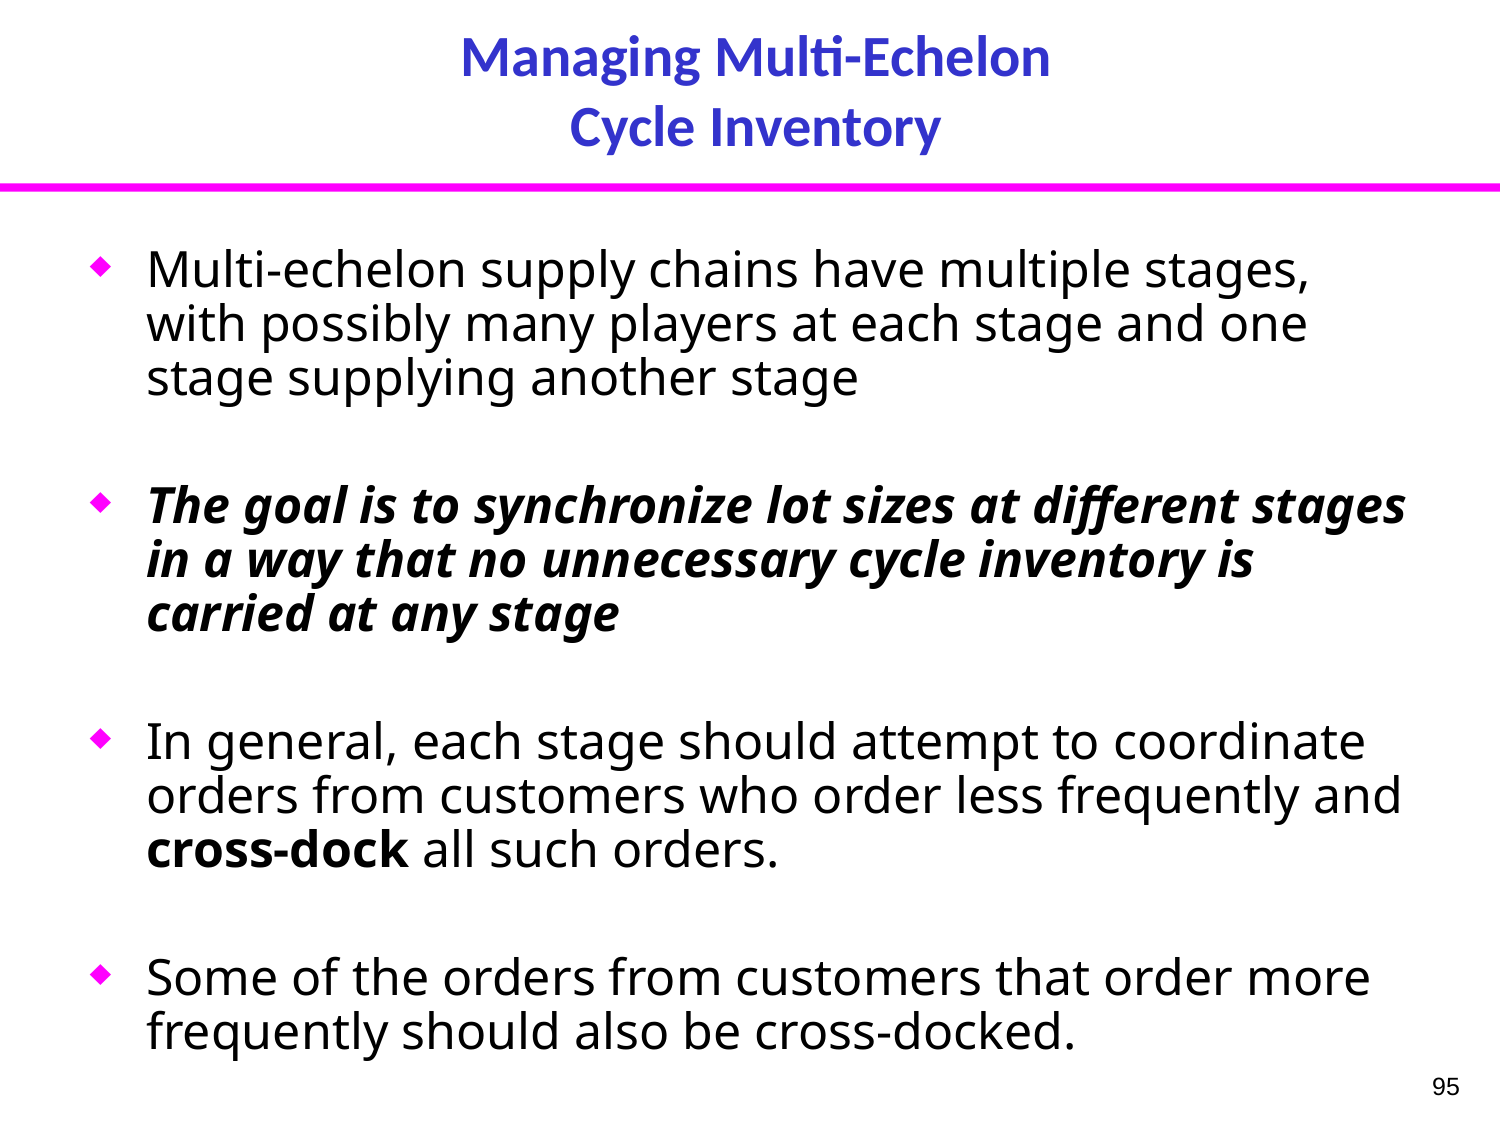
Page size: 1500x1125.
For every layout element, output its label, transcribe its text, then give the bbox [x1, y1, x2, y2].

title Managing Multi-Echelon Cycle Inventory [62, 62, 1450, 165]
list Multi-echelon supply chains have multiple stages, with possibly many players at each stage and one stage supplying another stage The goal is to synchronize lot sizes at different stages in a way that no unnecessary cycle inventory is carried at any stage In general, each stage should attempt to coordinate orders from customers who order less frequently and cross-dock all such orders. Some of the orders from customers that order more frequently should also be cross-docked. [75, 237, 1438, 1088]
slide_number 95 [1162, 1062, 1475, 1125]
